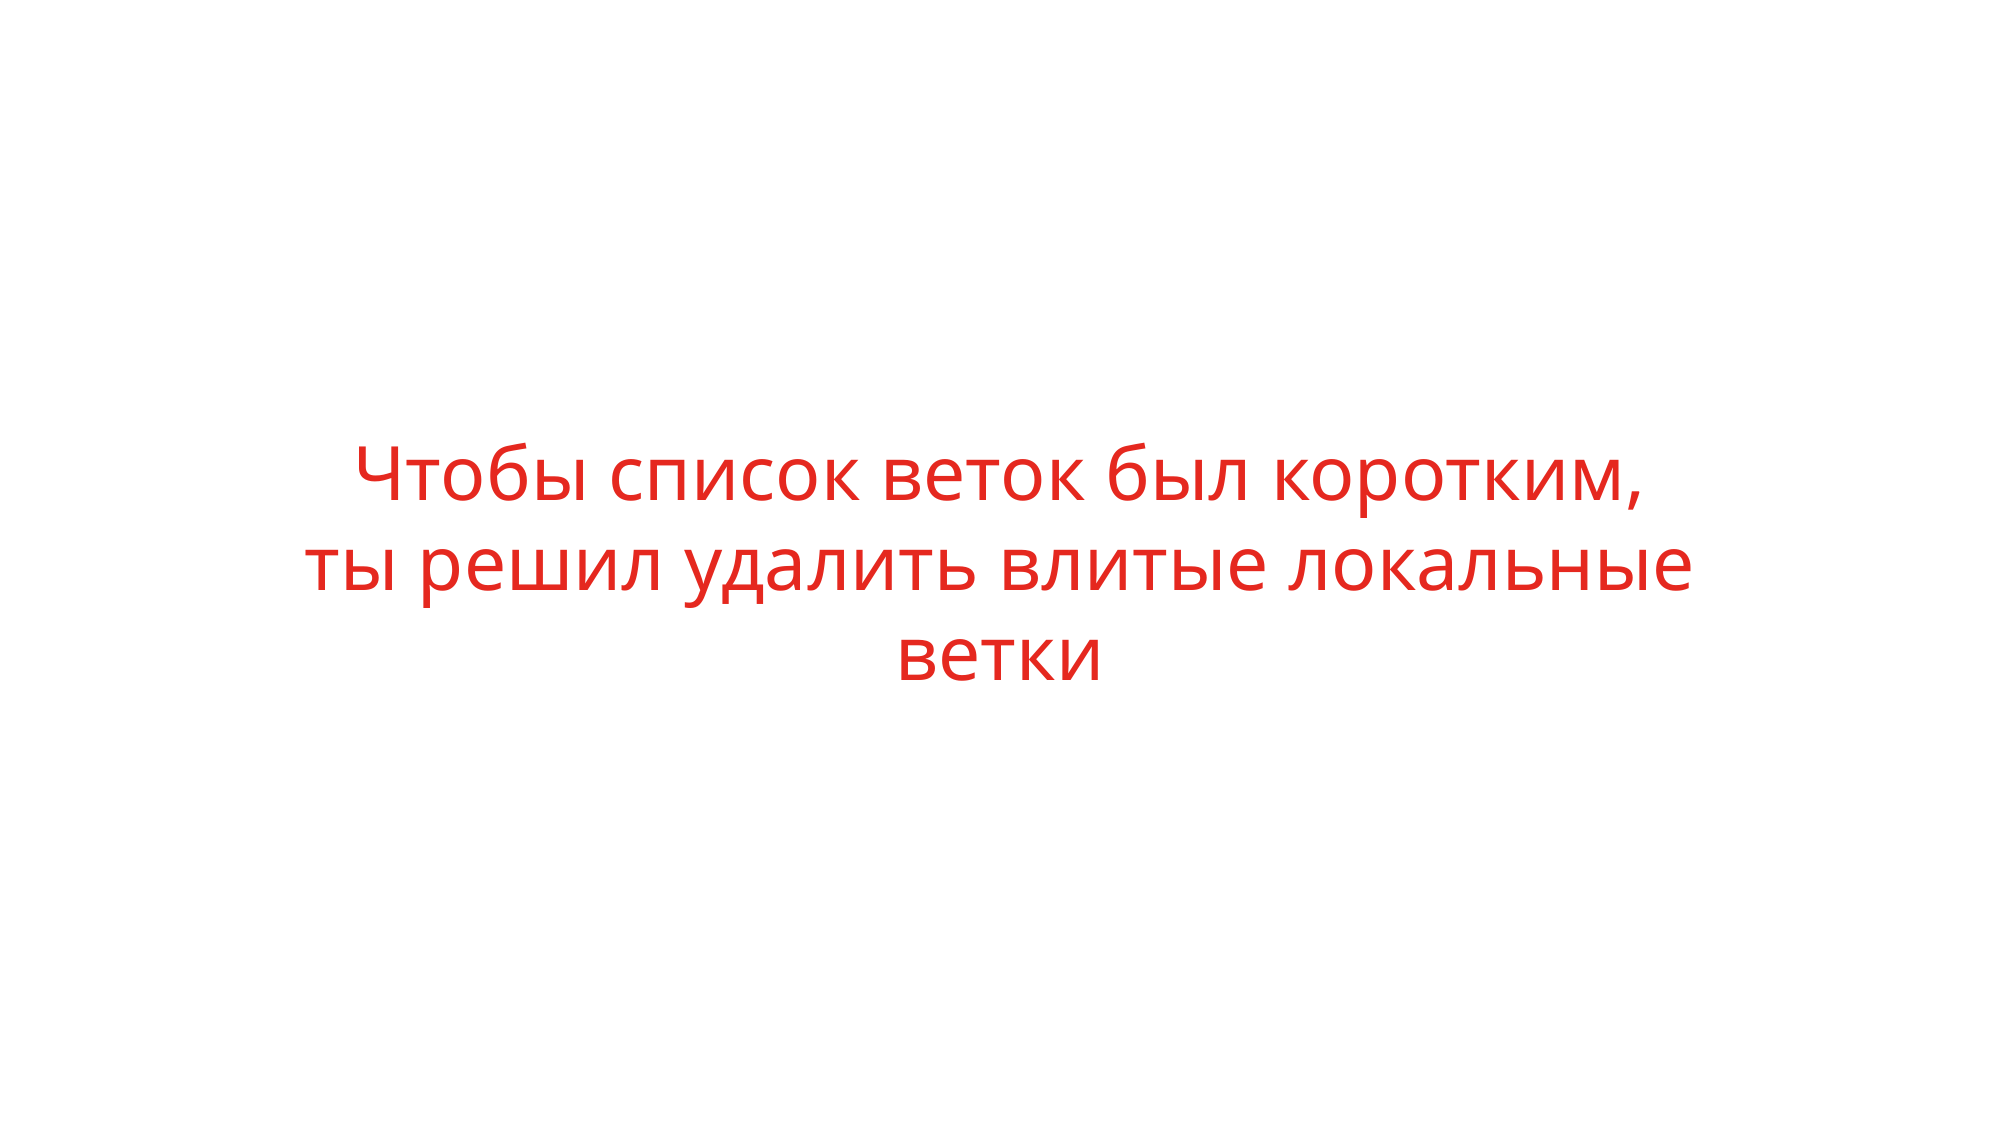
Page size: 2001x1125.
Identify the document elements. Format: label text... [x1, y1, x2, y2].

title Чтобы список веток был коротким, ты решил удалить влитые локальные ветки [208, 290, 1792, 847]
